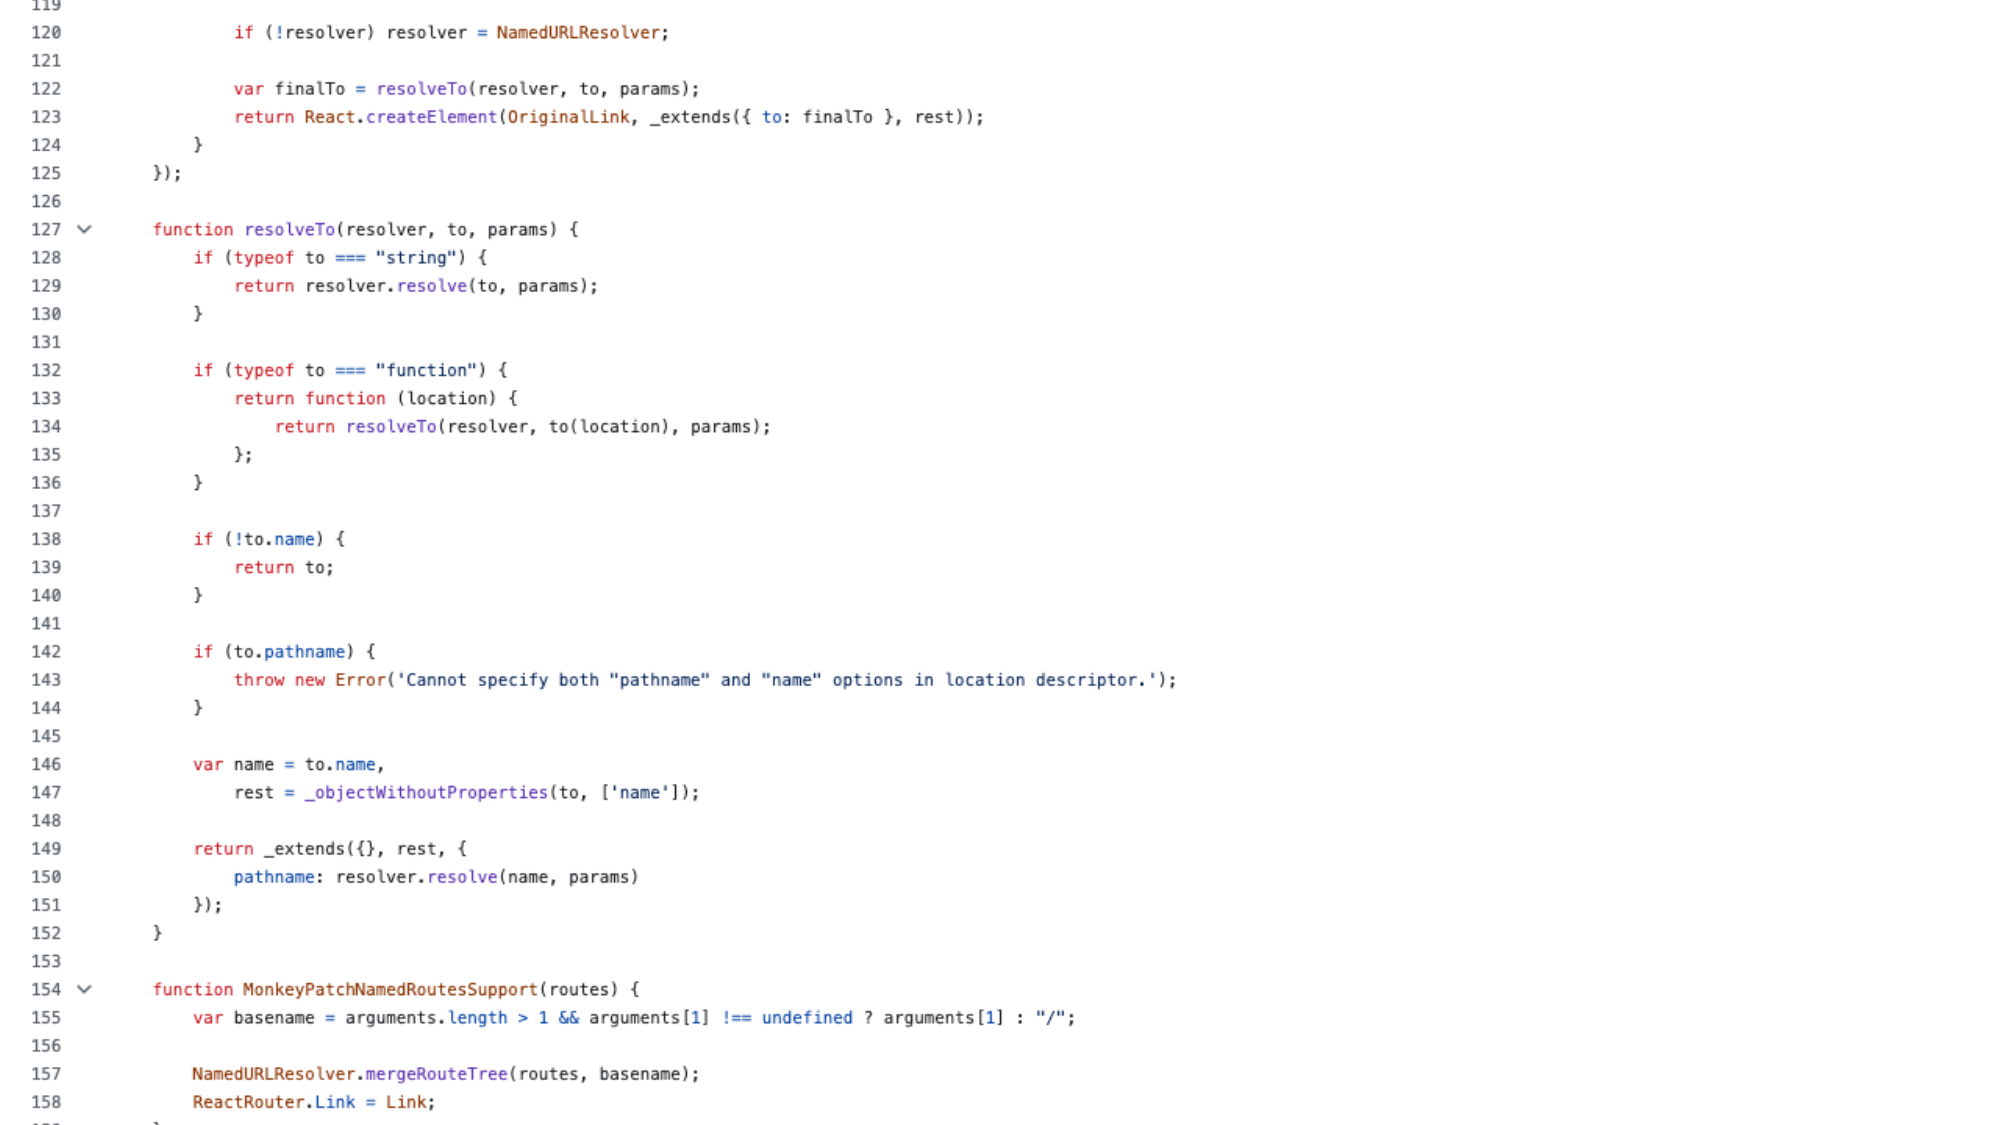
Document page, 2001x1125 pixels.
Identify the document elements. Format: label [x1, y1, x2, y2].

list [0, 0, 2000, 1125]
